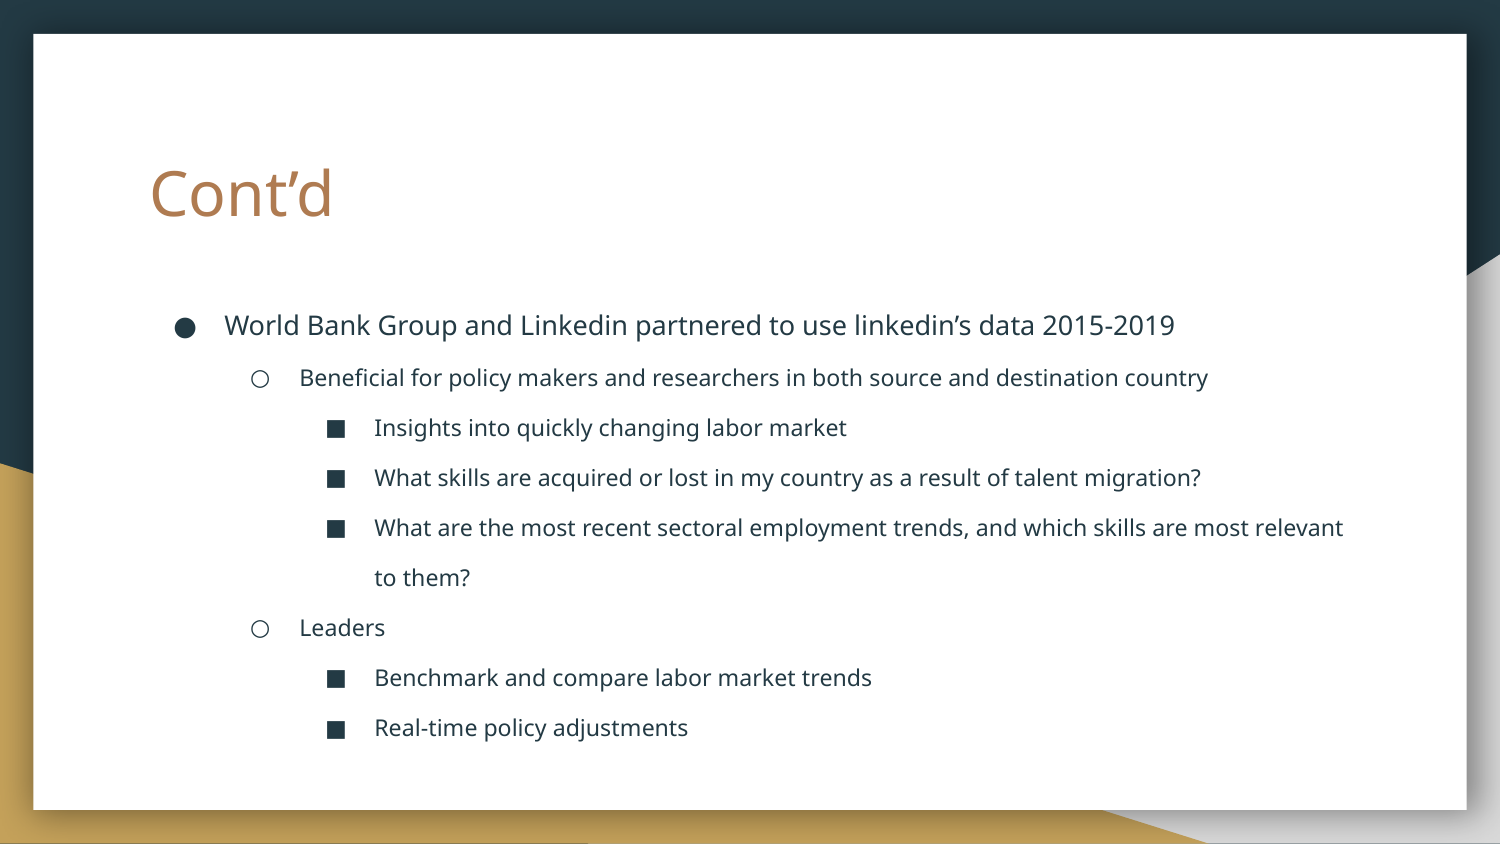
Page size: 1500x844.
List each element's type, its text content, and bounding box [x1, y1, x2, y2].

title Cont’d [134, 138, 1366, 267]
list World Bank Group and Linkedin partnered to use linkedin’s data 2015-2019 Beneficial for policy makers and researchers in both source and destination country Insights into quickly changing labor market What skills are acquired or lost in my country as a result of talent migration? What are the most recent sectoral employment trends, and which skills are most relevant to them? Leaders Benchmark and compare labor market trends Real-time policy adjustments [134, 267, 1366, 669]
